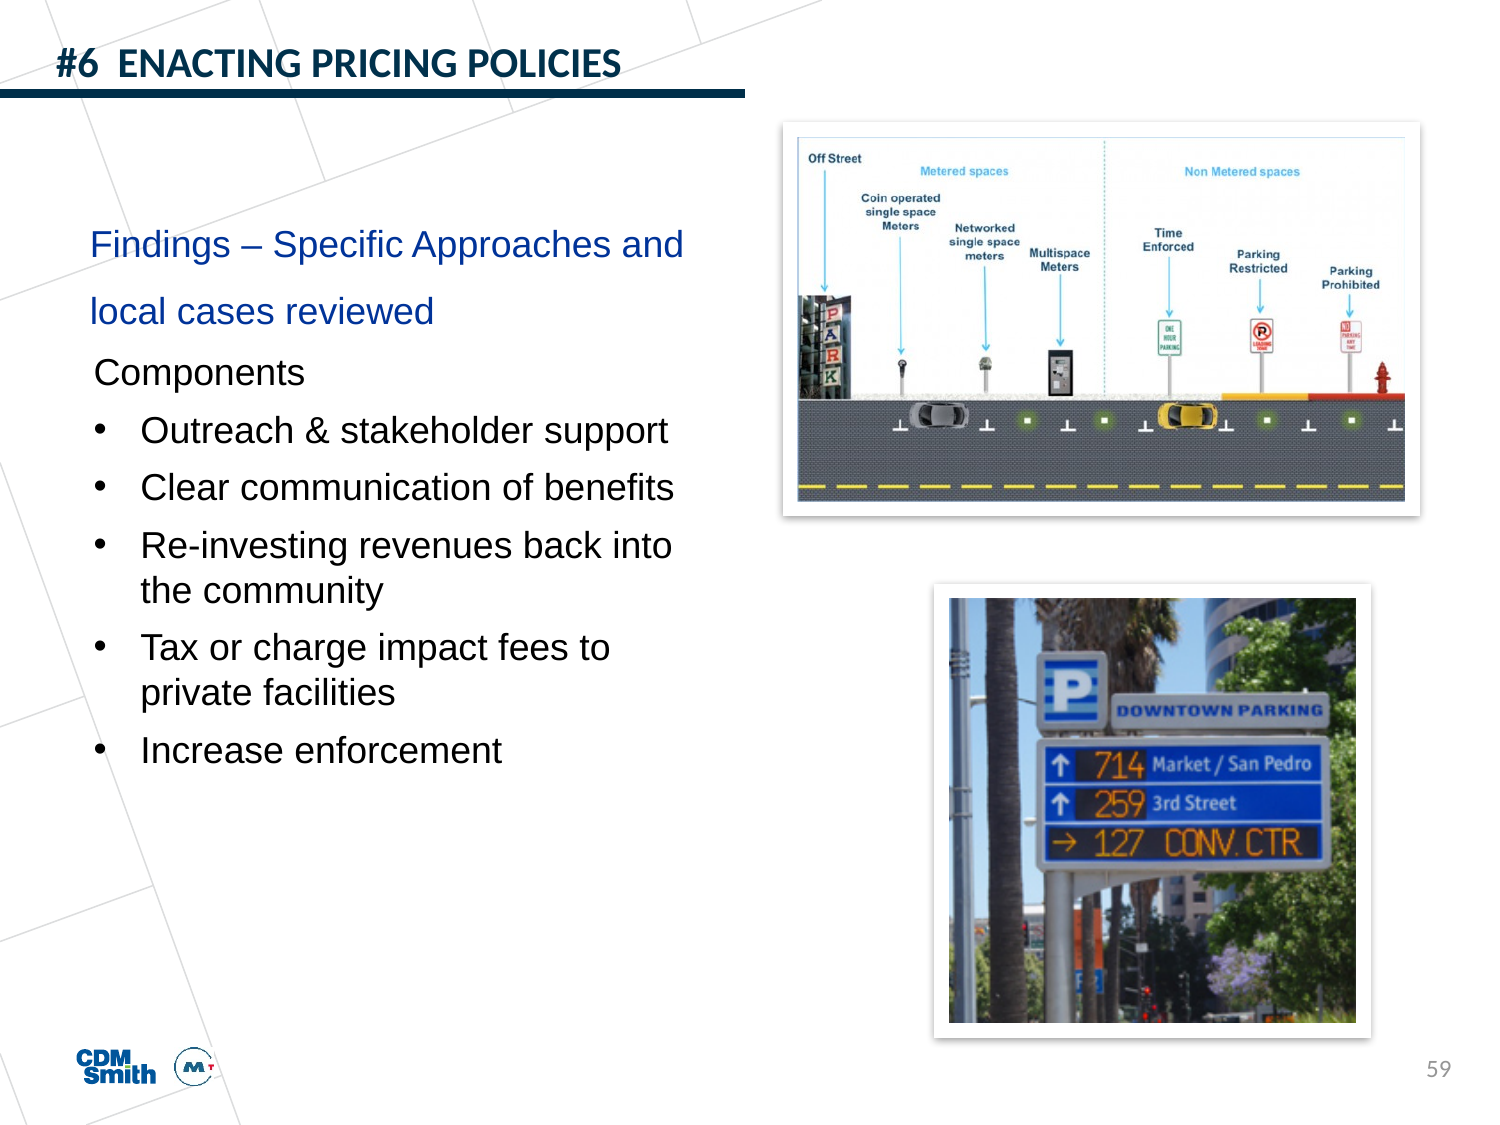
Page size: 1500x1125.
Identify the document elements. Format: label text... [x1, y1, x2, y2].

picture [948, 597, 1357, 1024]
title #6 ENACTING PRICING POLICIES [0, 1, 1393, 94]
text_box Findings – Specific Approaches and local cases reviewed [0, 190, 746, 430]
slide_number 59 [1391, 1037, 1467, 1098]
text_box Components Outreach & stakeholder support Clear communication of benefits Re-investing revenues back into the community Tax or charge impact fees to private facilities Increase enforcement [78, 340, 746, 778]
picture [174, 1047, 214, 1086]
picture [796, 136, 1406, 502]
